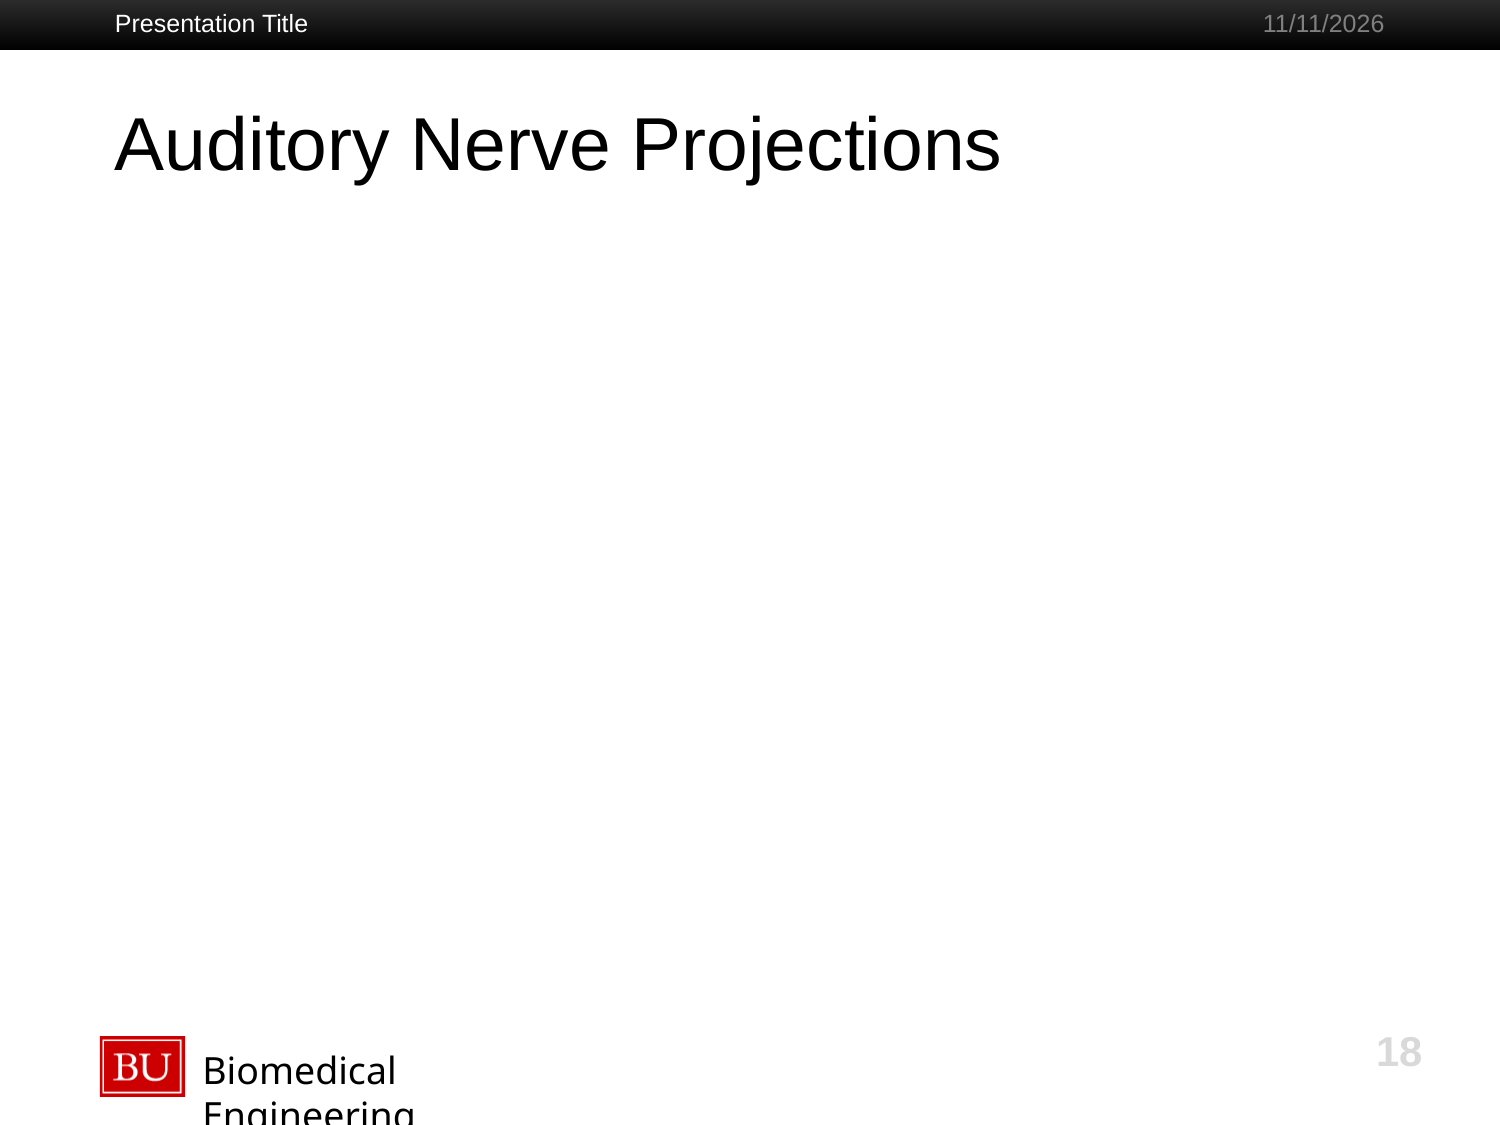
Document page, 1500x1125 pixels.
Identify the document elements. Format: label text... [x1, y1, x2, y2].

picture [99, 1036, 188, 1097]
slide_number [999, 0, 1401, 51]
title Auditory Nerve Projections [99, 87, 1400, 200]
footer Presentation Title [99, 0, 938, 51]
slide_number 18 [1199, 1024, 1438, 1092]
